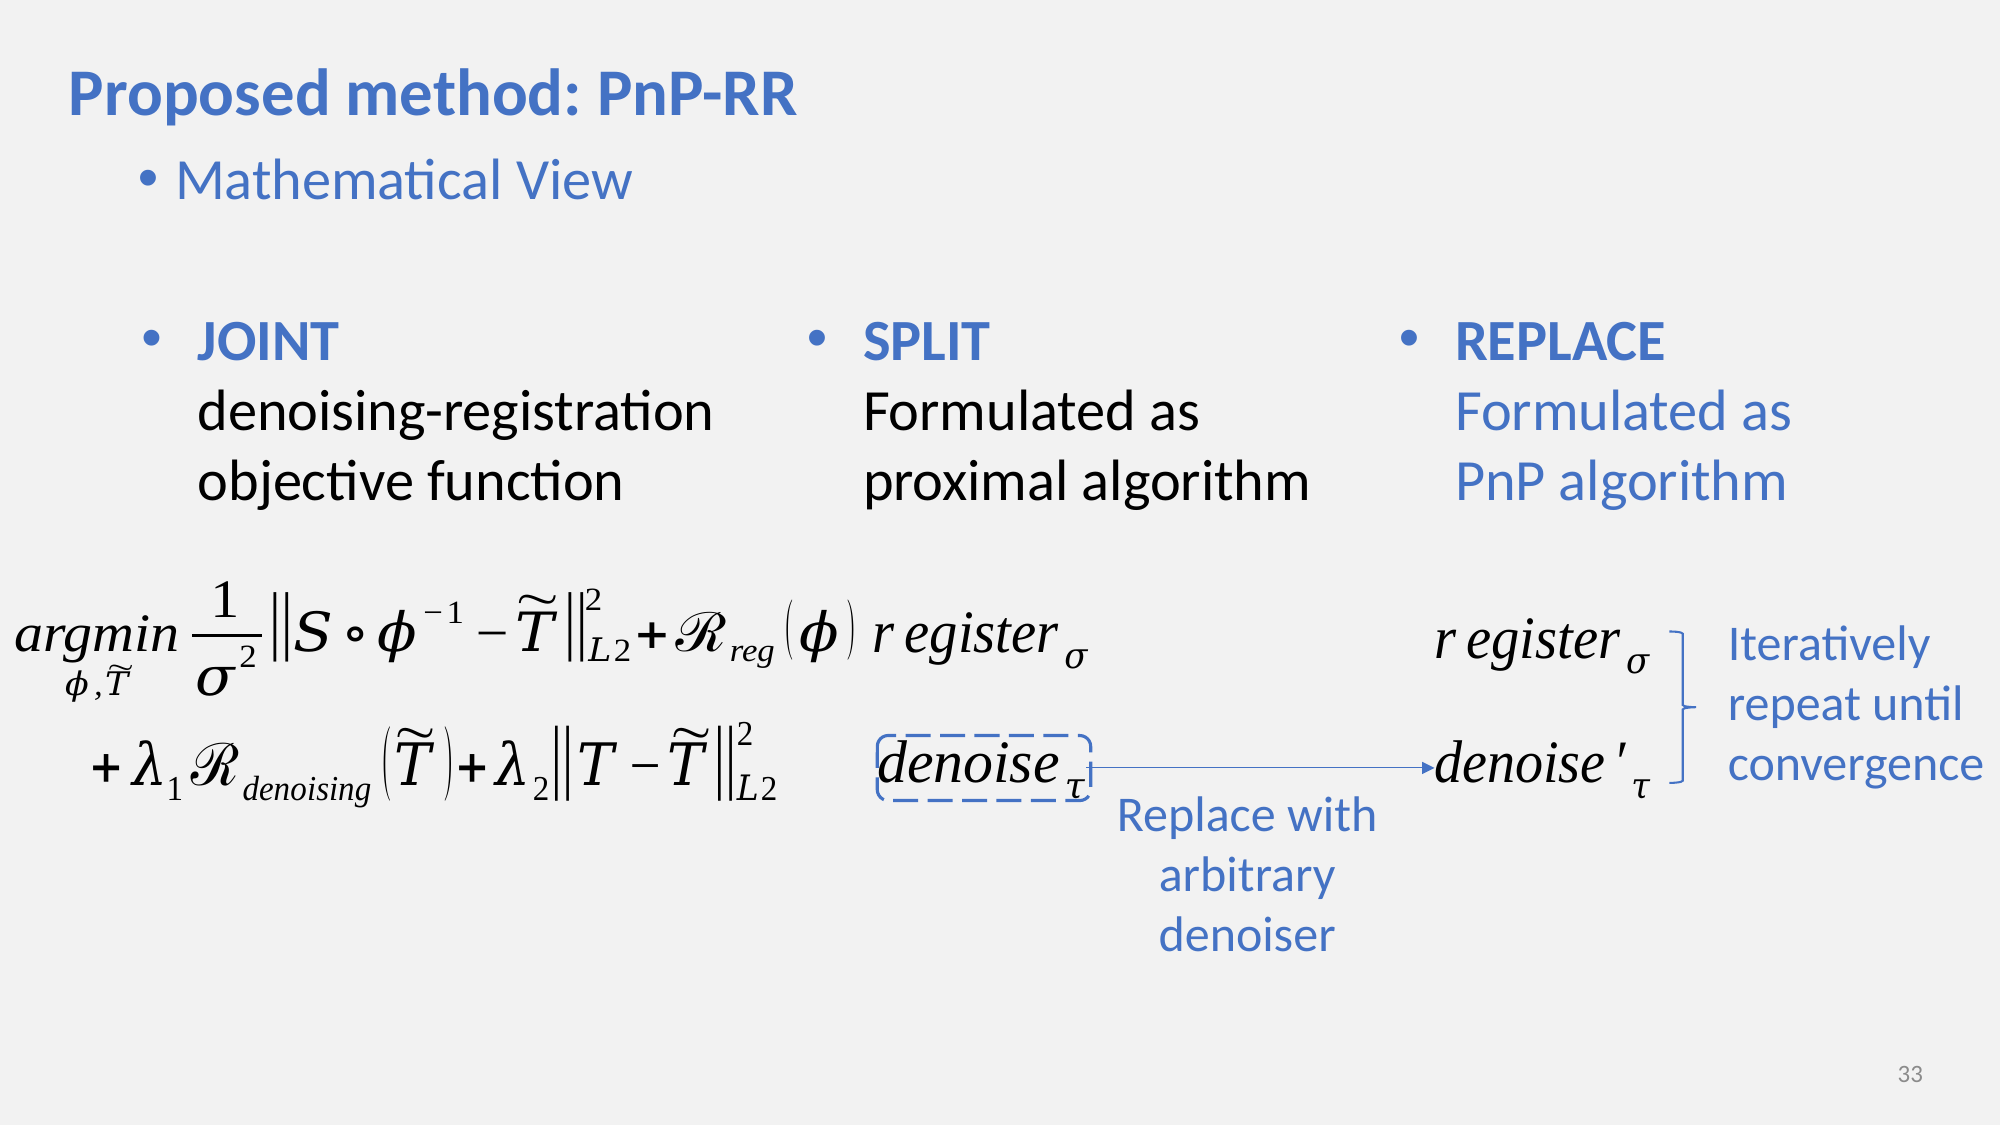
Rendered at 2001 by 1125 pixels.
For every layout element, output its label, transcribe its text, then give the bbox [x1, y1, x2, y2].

slide_number 33 [1488, 1042, 1939, 1103]
text_box Replace with arbitrary denoiser [1090, 773, 1405, 969]
text_box REPLACE Formulated as PnP algorithm [1384, 295, 1821, 520]
text_box [876, 734, 1092, 802]
text_box Iteratively repeat until convergence [1713, 602, 2000, 798]
list Mathematical View [123, 141, 1939, 228]
title Proposed method: PnP-RR [53, 46, 1603, 142]
text_box [1669, 630, 1697, 784]
text_box JOINT denoising-registration objective function [126, 295, 743, 520]
text_box SPLIT Formulated as proximal algorithm [792, 295, 1326, 520]
